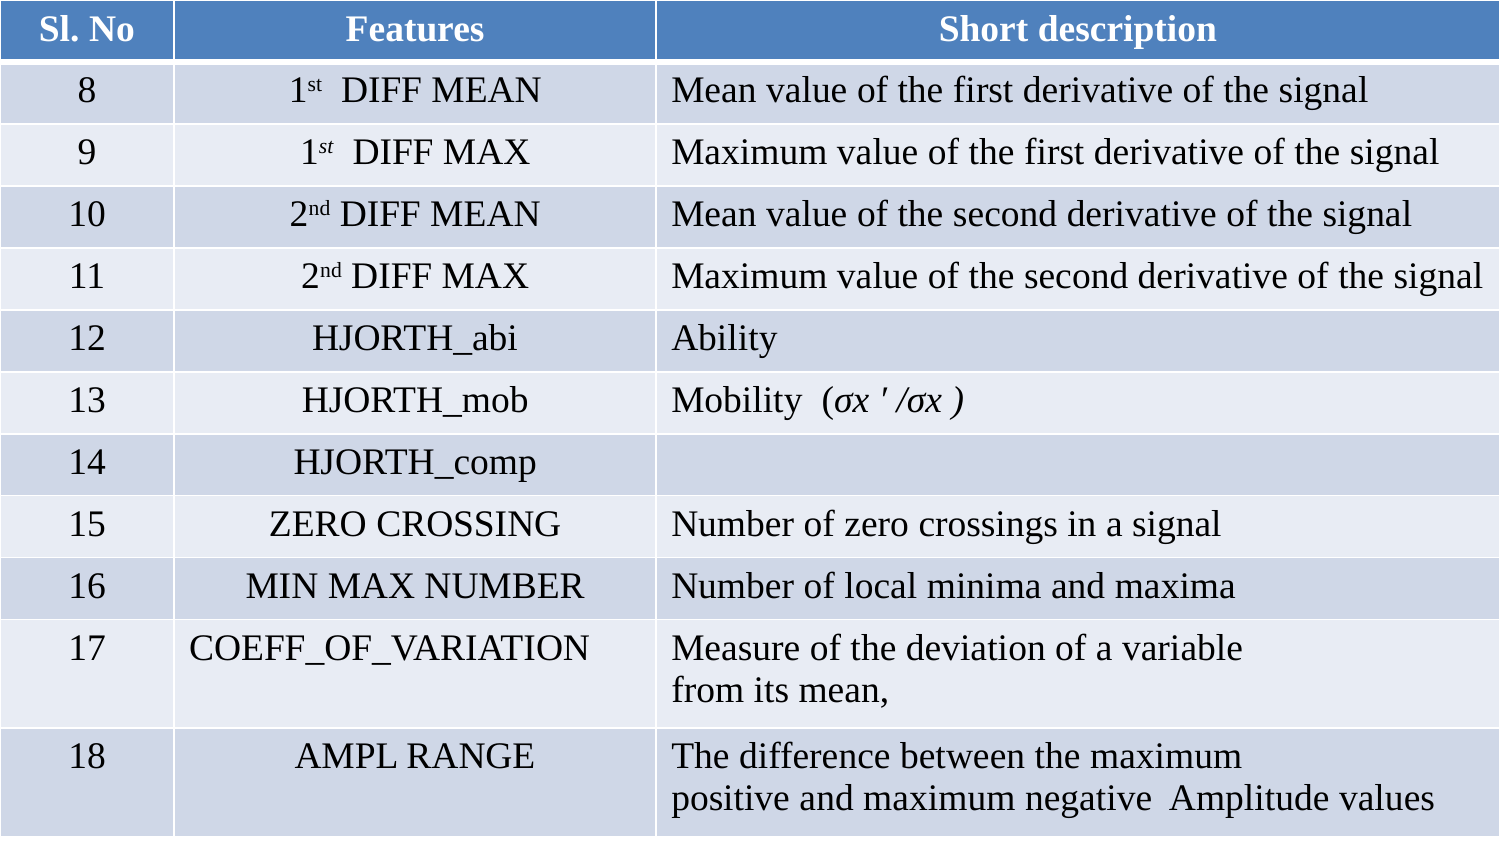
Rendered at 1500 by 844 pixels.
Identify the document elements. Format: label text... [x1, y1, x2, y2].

table_cell 1st DIFF MEAN [175, 65, 655, 123]
table_cell 2nd DIFF MEAN [175, 187, 655, 247]
table_cell COEFF_OF_VARIATION [175, 620, 655, 727]
table_cell ZERO CROSSING [175, 496, 655, 557]
table_cell 1st DIFF MAX [175, 125, 655, 185]
table_cell 11 [1, 249, 173, 309]
table_cell Mobility (σx ′ /σx ) [657, 373, 1499, 433]
table_cell 9 [1, 125, 173, 185]
table_cell The difference between the maximum positive and maximum negative Amplitude values [657, 729, 1499, 836]
table_cell 15 [1, 496, 173, 557]
table_cell 18 [1, 729, 173, 836]
table_cell HJORTH_mob [175, 373, 655, 433]
table_cell Maximum value of the first derivative of the signal [657, 125, 1499, 185]
table_header Sl. No [1, 1, 173, 59]
table_header Short description [657, 1, 1499, 59]
table_cell Number of local minima and maxima [657, 558, 1499, 619]
table_cell HJORTH_comp [175, 435, 655, 495]
table_cell [657, 435, 1499, 495]
table_header Features [175, 1, 655, 59]
table_cell HJORTH_abi [175, 311, 655, 371]
table_cell 8 [1, 65, 173, 123]
table_cell 16 [1, 558, 173, 619]
table_cell 12 [1, 311, 173, 371]
table_cell AMPL RANGE [175, 729, 655, 836]
table_cell 17 [1, 620, 173, 727]
table_cell MIN MAX NUMBER [175, 558, 655, 619]
table_cell 2nd DIFF MAX [175, 249, 655, 309]
table_cell Maximum value of the second derivative of the signal [657, 249, 1499, 309]
table_cell Number of zero crossings in a signal [657, 496, 1499, 557]
table_cell 10 [1, 187, 173, 247]
table_cell Ability [657, 311, 1499, 371]
table_cell Measure of the deviation of a variable from its mean, [657, 620, 1499, 727]
table_cell 13 [1, 373, 173, 433]
table_cell Mean value of the second derivative of the signal [657, 187, 1499, 247]
table_cell Mean value of the first derivative of the signal [657, 65, 1499, 123]
table_cell 14 [1, 435, 173, 495]
